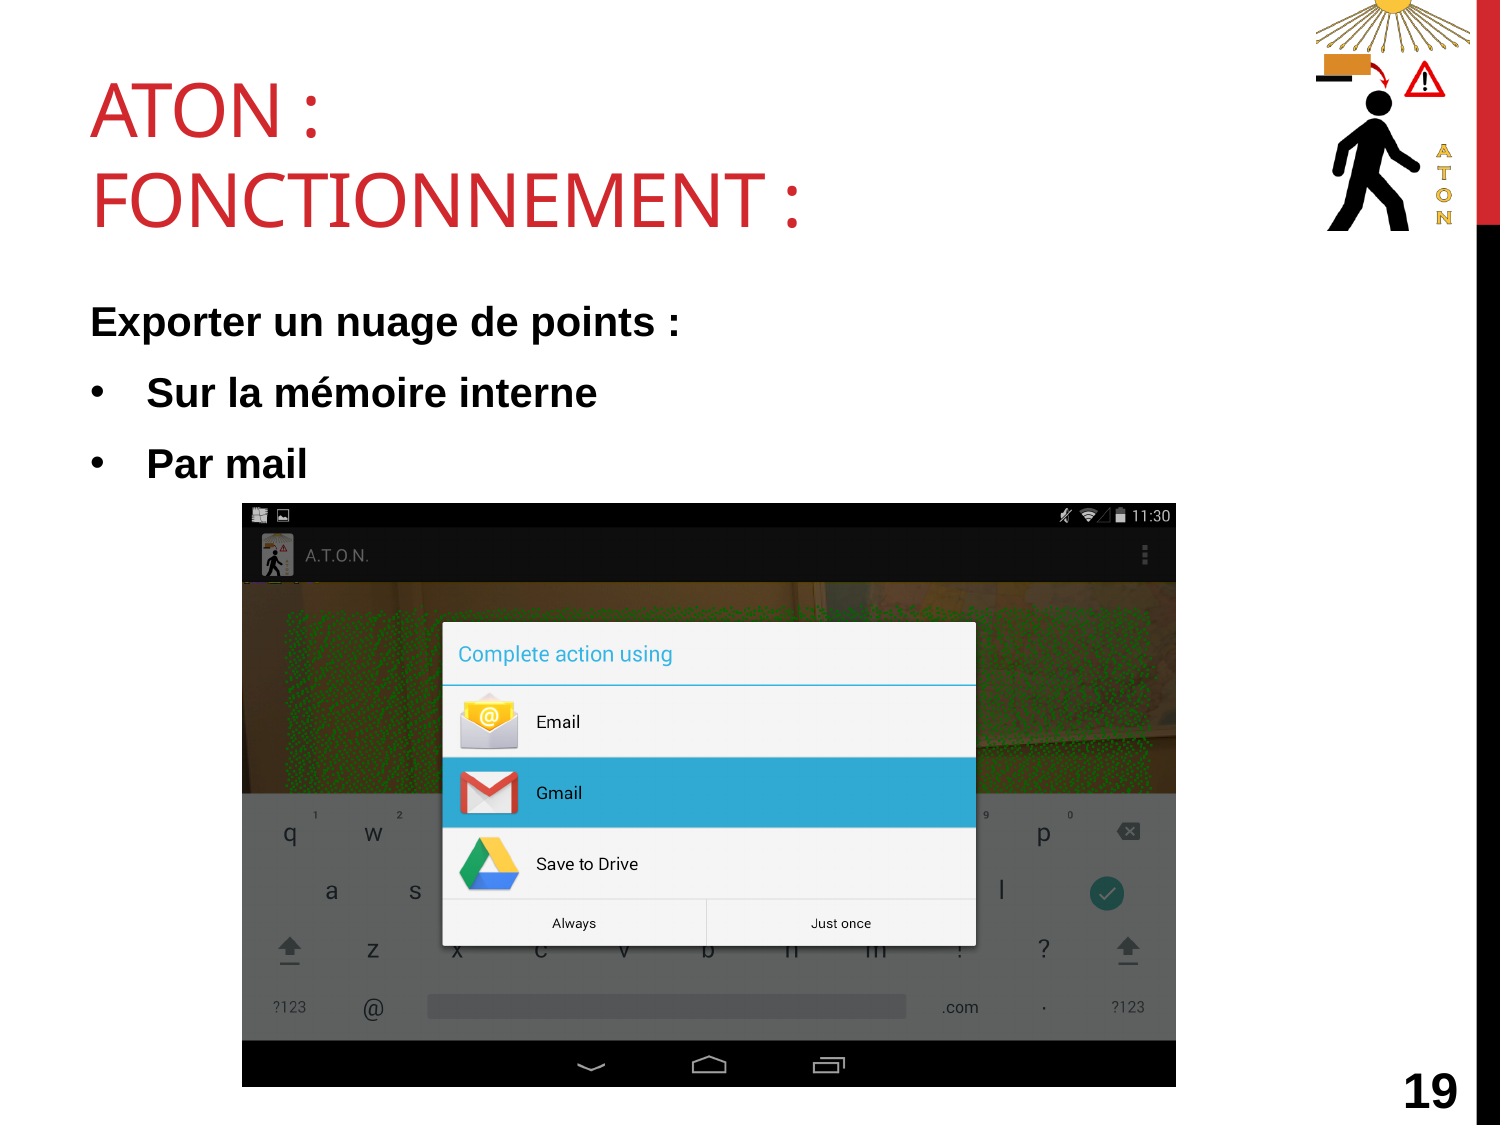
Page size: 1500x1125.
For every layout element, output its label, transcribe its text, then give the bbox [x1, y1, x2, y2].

title ATON : FONCTIONNEMENT : [75, 25, 1025, 250]
slide_number 19 [1387, 1058, 1483, 1119]
picture [1316, 0, 1471, 231]
picture [241, 502, 1176, 1088]
list Exporter un nuage de points : Sur la mémoire interne Par mail [75, 287, 1325, 1005]
